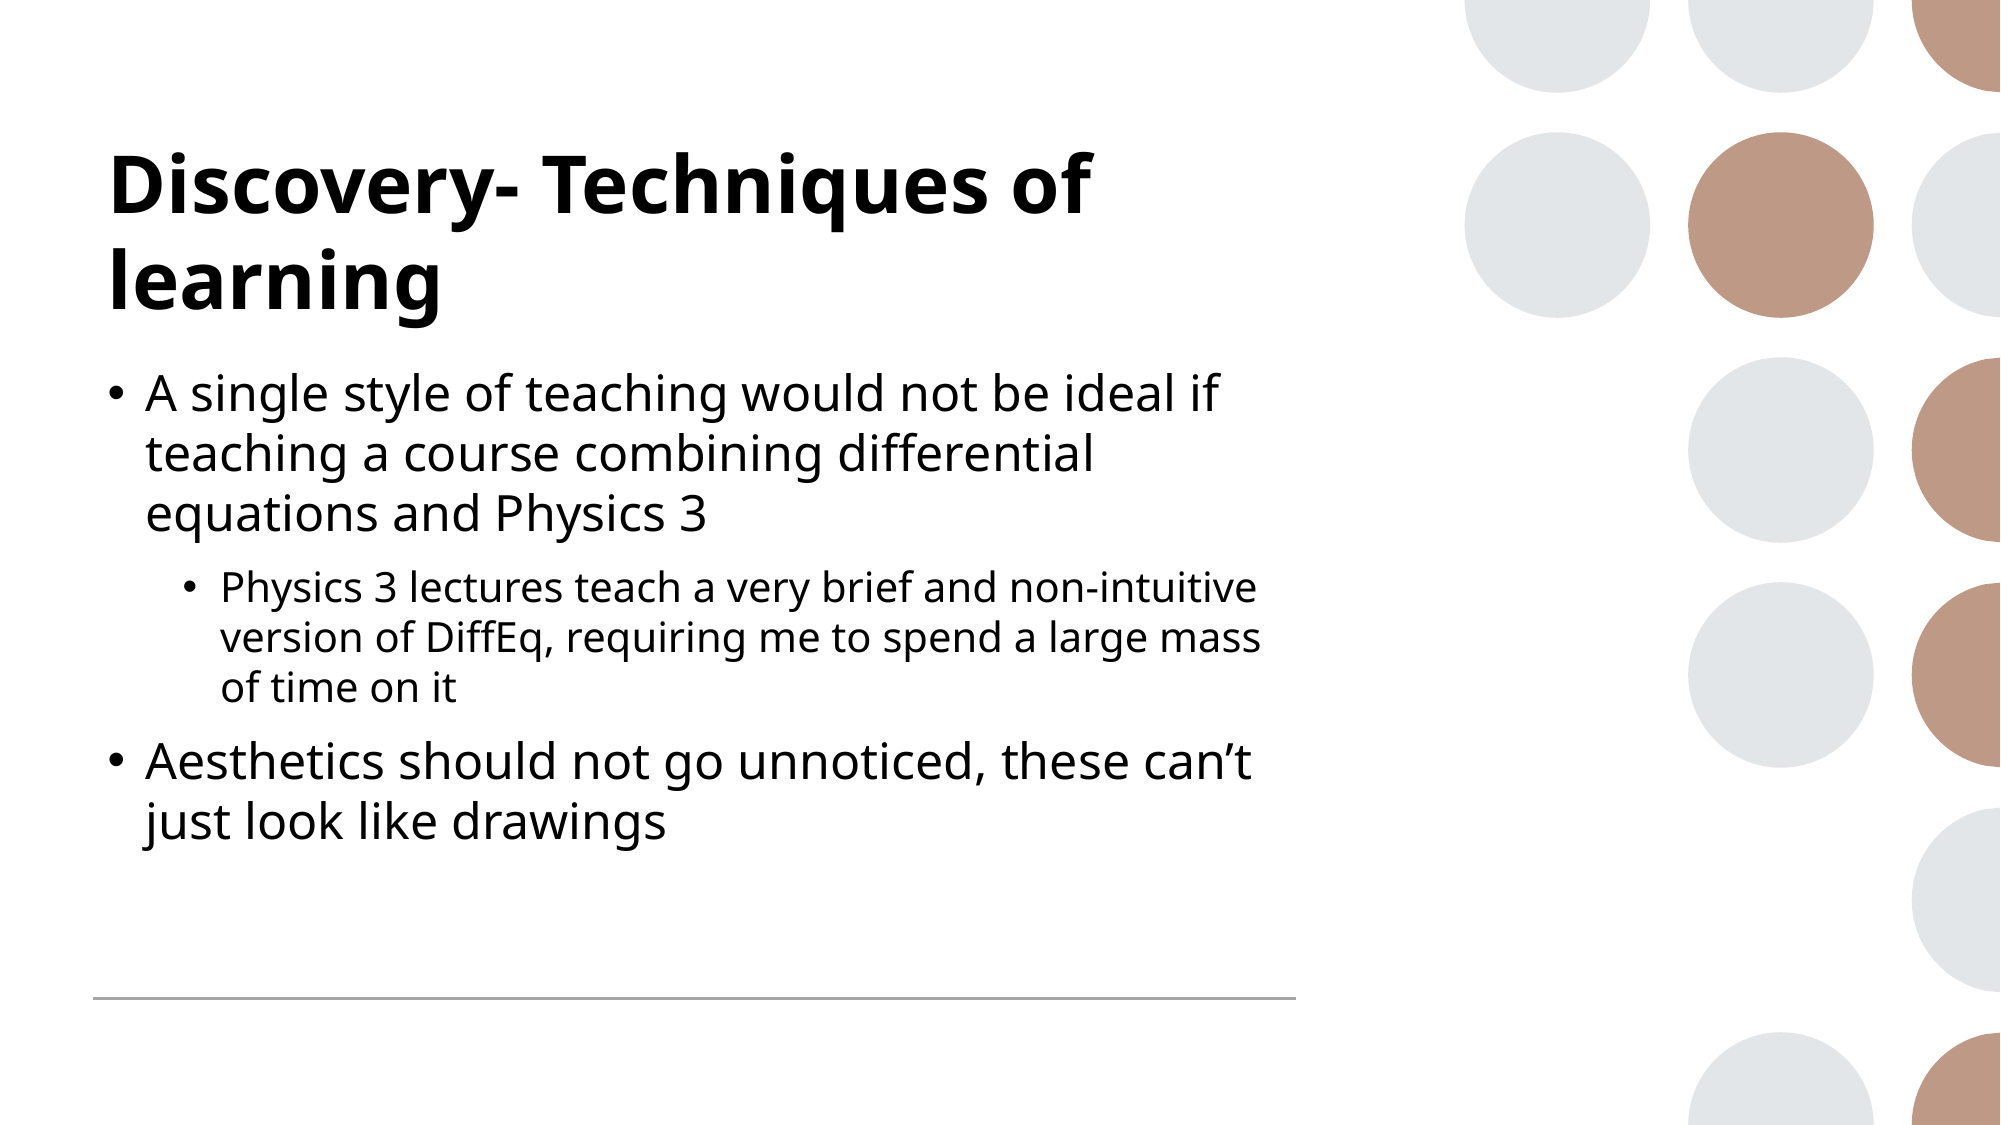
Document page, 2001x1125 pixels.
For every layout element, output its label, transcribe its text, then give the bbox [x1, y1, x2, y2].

list A single style of teaching would not be ideal if teaching a course combining differential equations and Physics 3 Physics 3 lectures teach a very brief and non-intuitive version of DiffEq, requiring me to spend a large mass of time on it Aesthetics should not go unnoticed, these can’t just look like drawings [92, 354, 1297, 946]
title Discovery- Techniques of learning [92, 126, 1297, 335]
